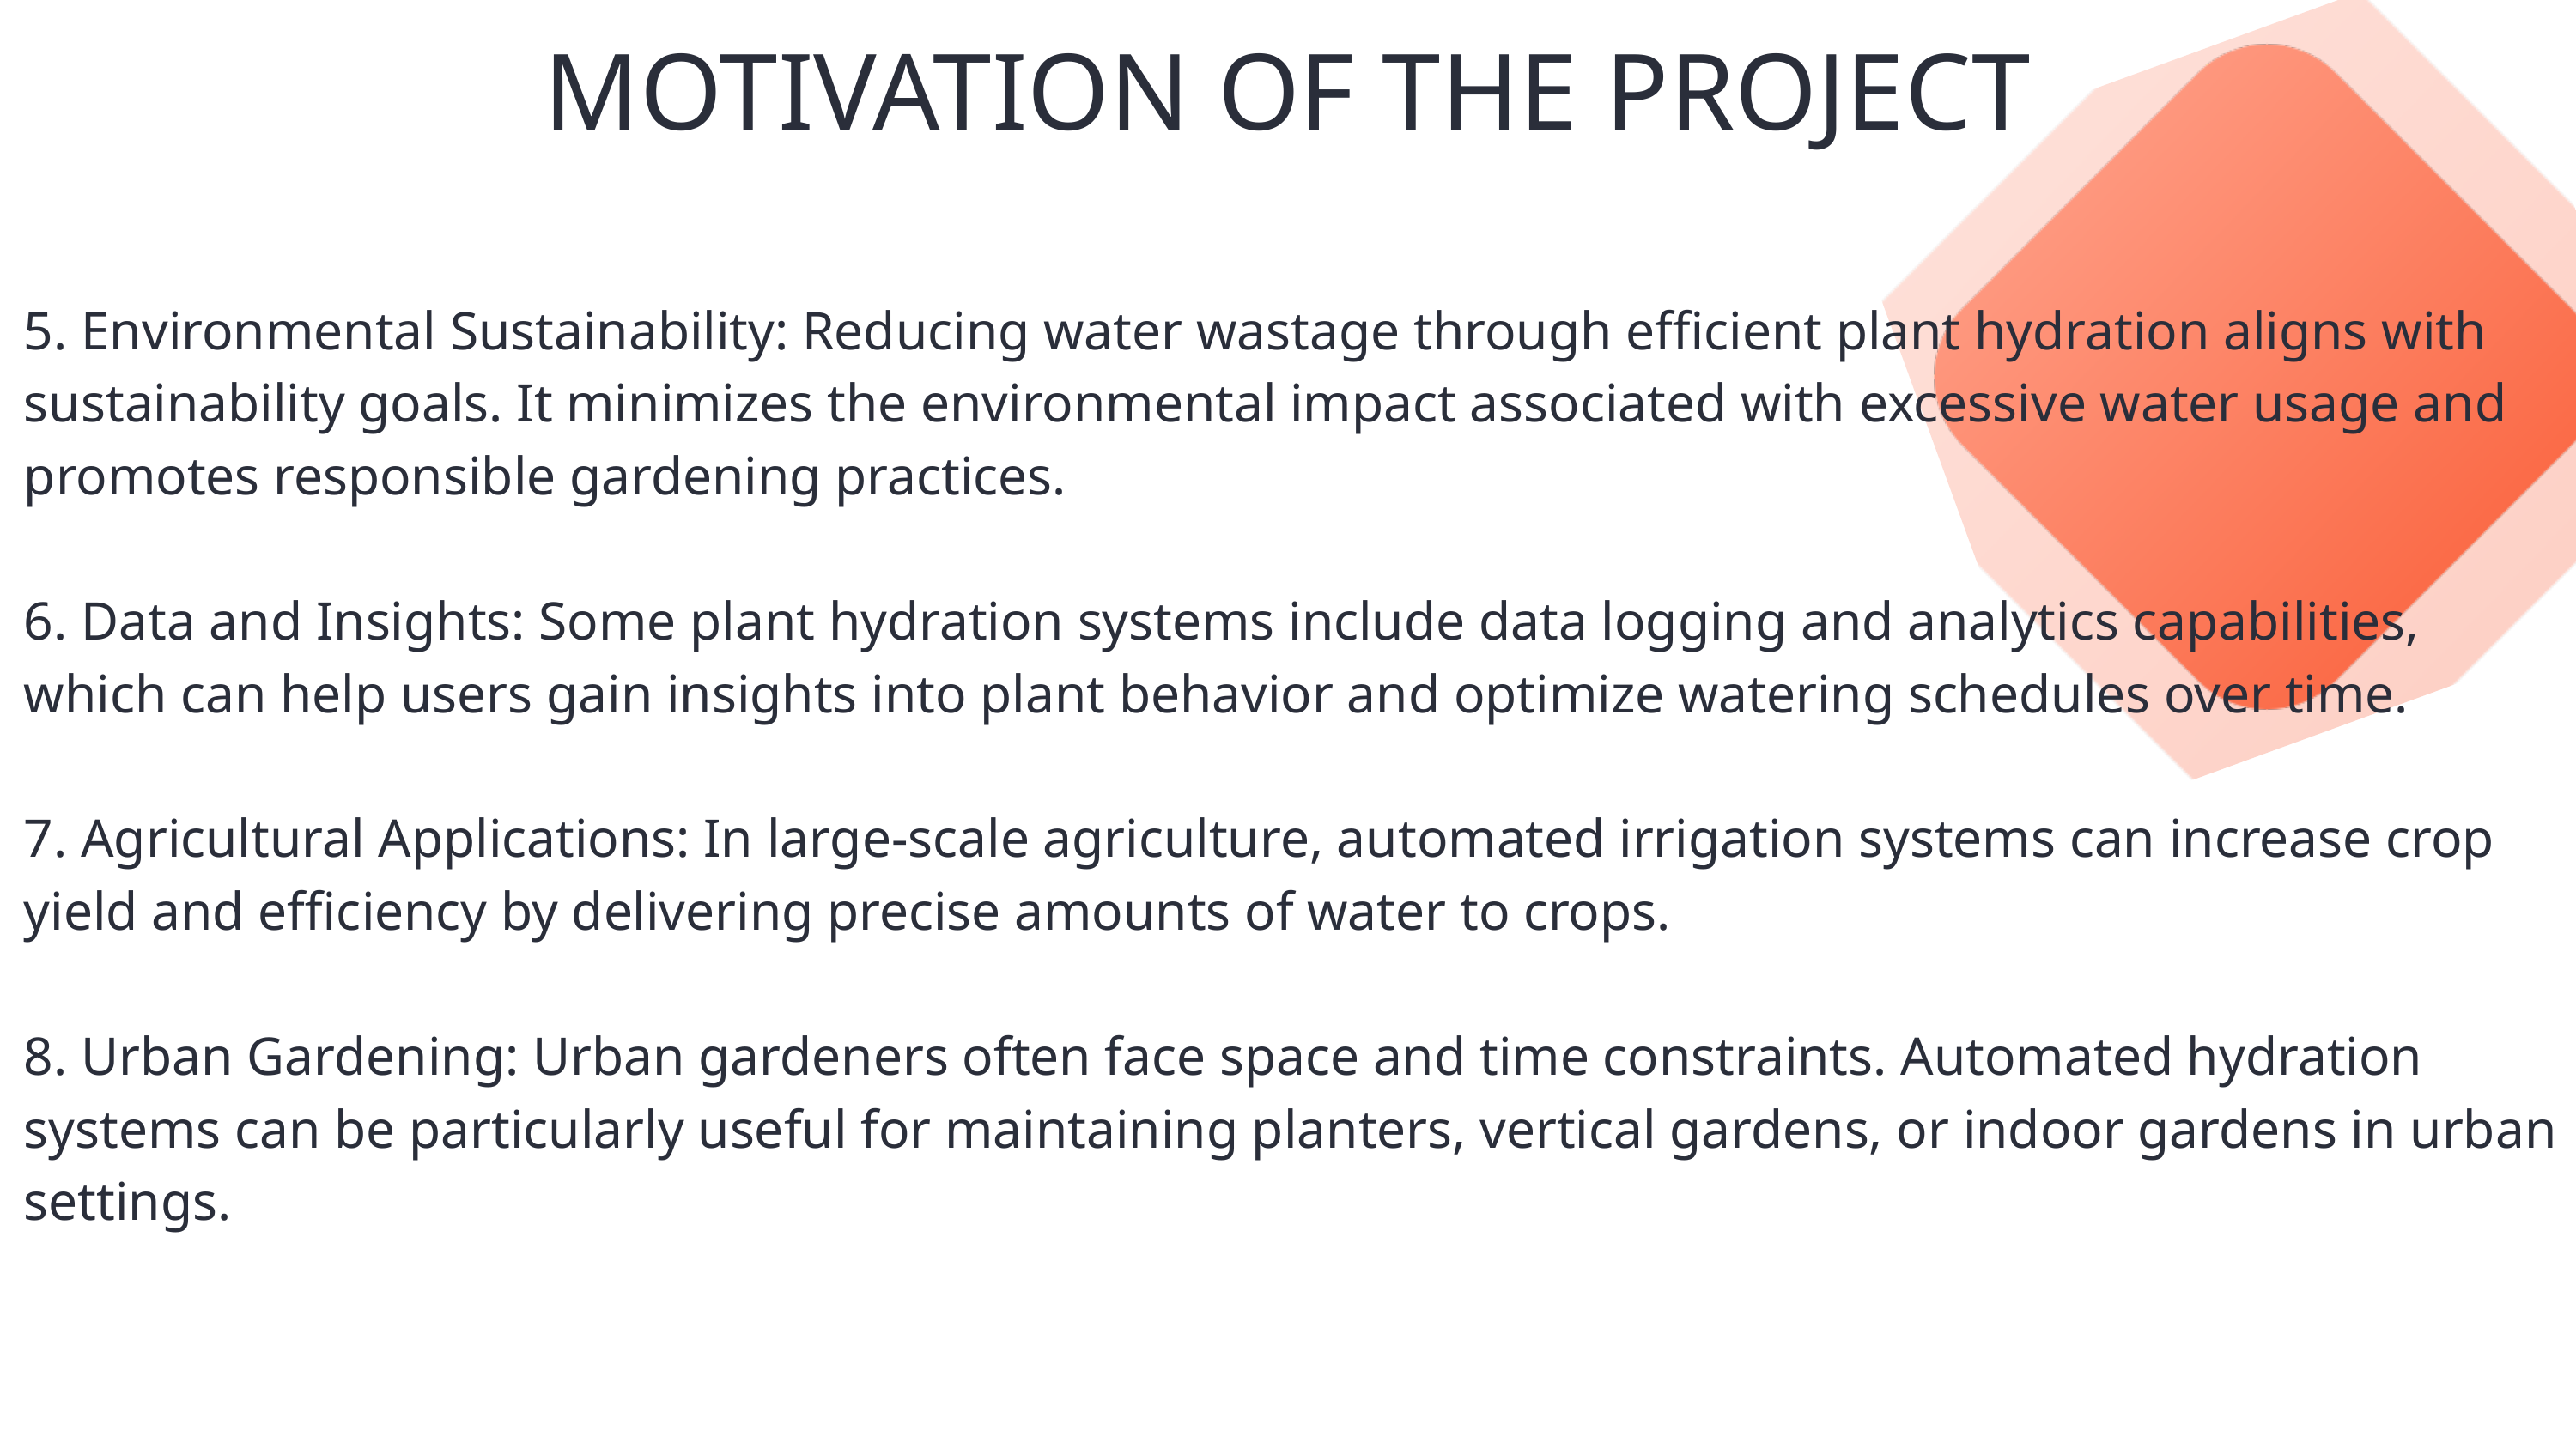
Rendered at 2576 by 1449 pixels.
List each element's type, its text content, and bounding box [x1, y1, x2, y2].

text_box MOTIVATION OF THE PROJECT [490, 3, 1833, 139]
text_box 5. Environmental Sustainability: Reducing water wastage through efficient plant hydration aligns with sustainability goals. It minimizes the environmental impact associated with excessive water usage and promotes responsible gardening practices. 6. Data and Insights: Some plant hydration systems include data logging and analytics capabilities, which can help users gain insights into plant behavior and optimize watering schedules over time. 7. Agricultural Applications: In large-scale agriculture, automated irrigation systems can increase crop yield and efficiency by delivering precise amounts of water to crops. 8. Urban Gardening: Urban gardeners often face space and time constraints. Automated hydration systems can be particularly useful for maintaining planters, vertical gardens, or indoor gardens in urban settings. [23, 139, 2576, 1284]
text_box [1838, 0, 2576, 824]
